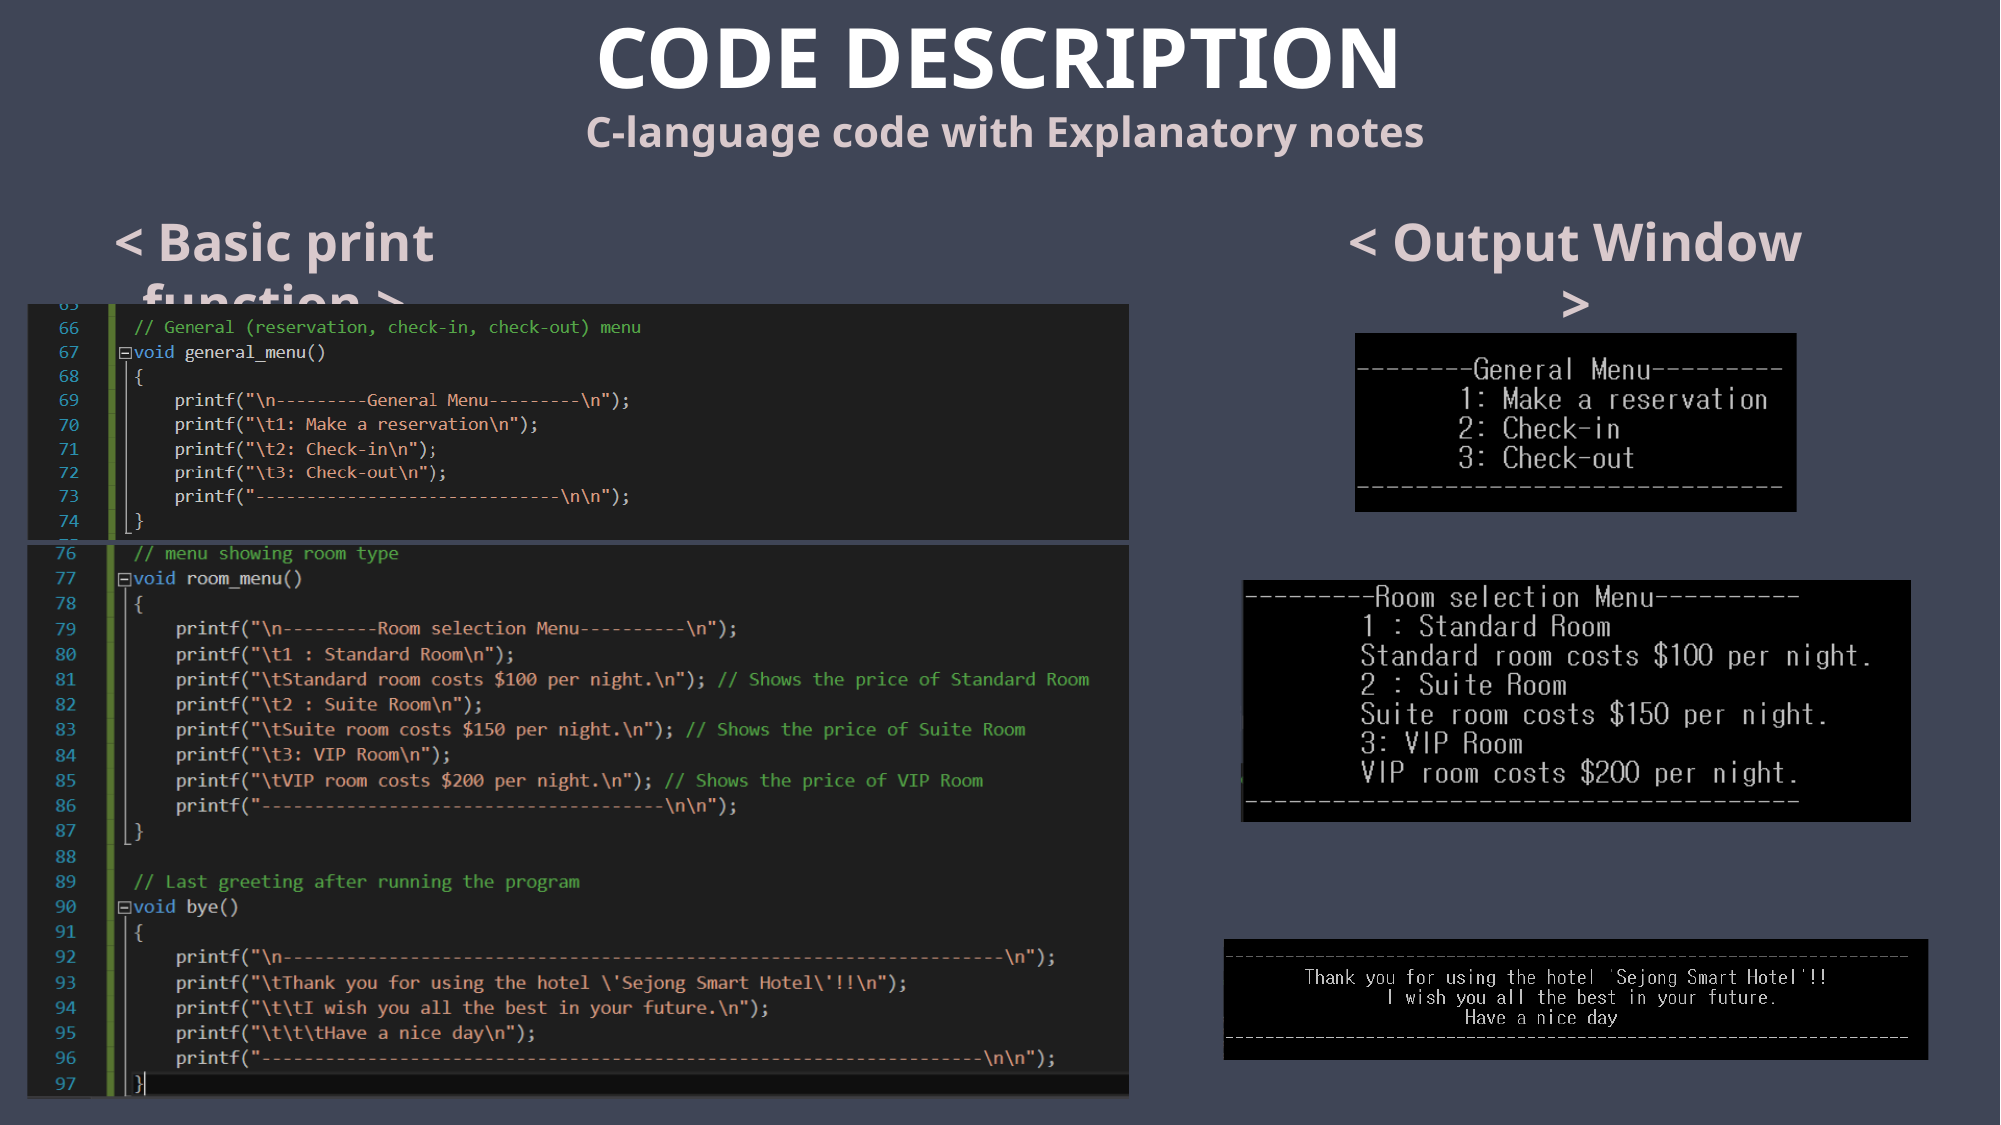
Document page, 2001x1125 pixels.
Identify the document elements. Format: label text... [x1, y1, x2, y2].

picture [1355, 333, 1797, 512]
text_box < Output Window > [1328, 201, 1824, 342]
text_box < Basic print function > [27, 201, 522, 304]
text_box CODE DESCRIPTION C-language code with Explanatory notes [547, 0, 1453, 163]
picture [1240, 580, 1911, 822]
picture [27, 304, 1129, 540]
picture [27, 544, 1129, 1099]
picture [1223, 939, 1929, 1061]
